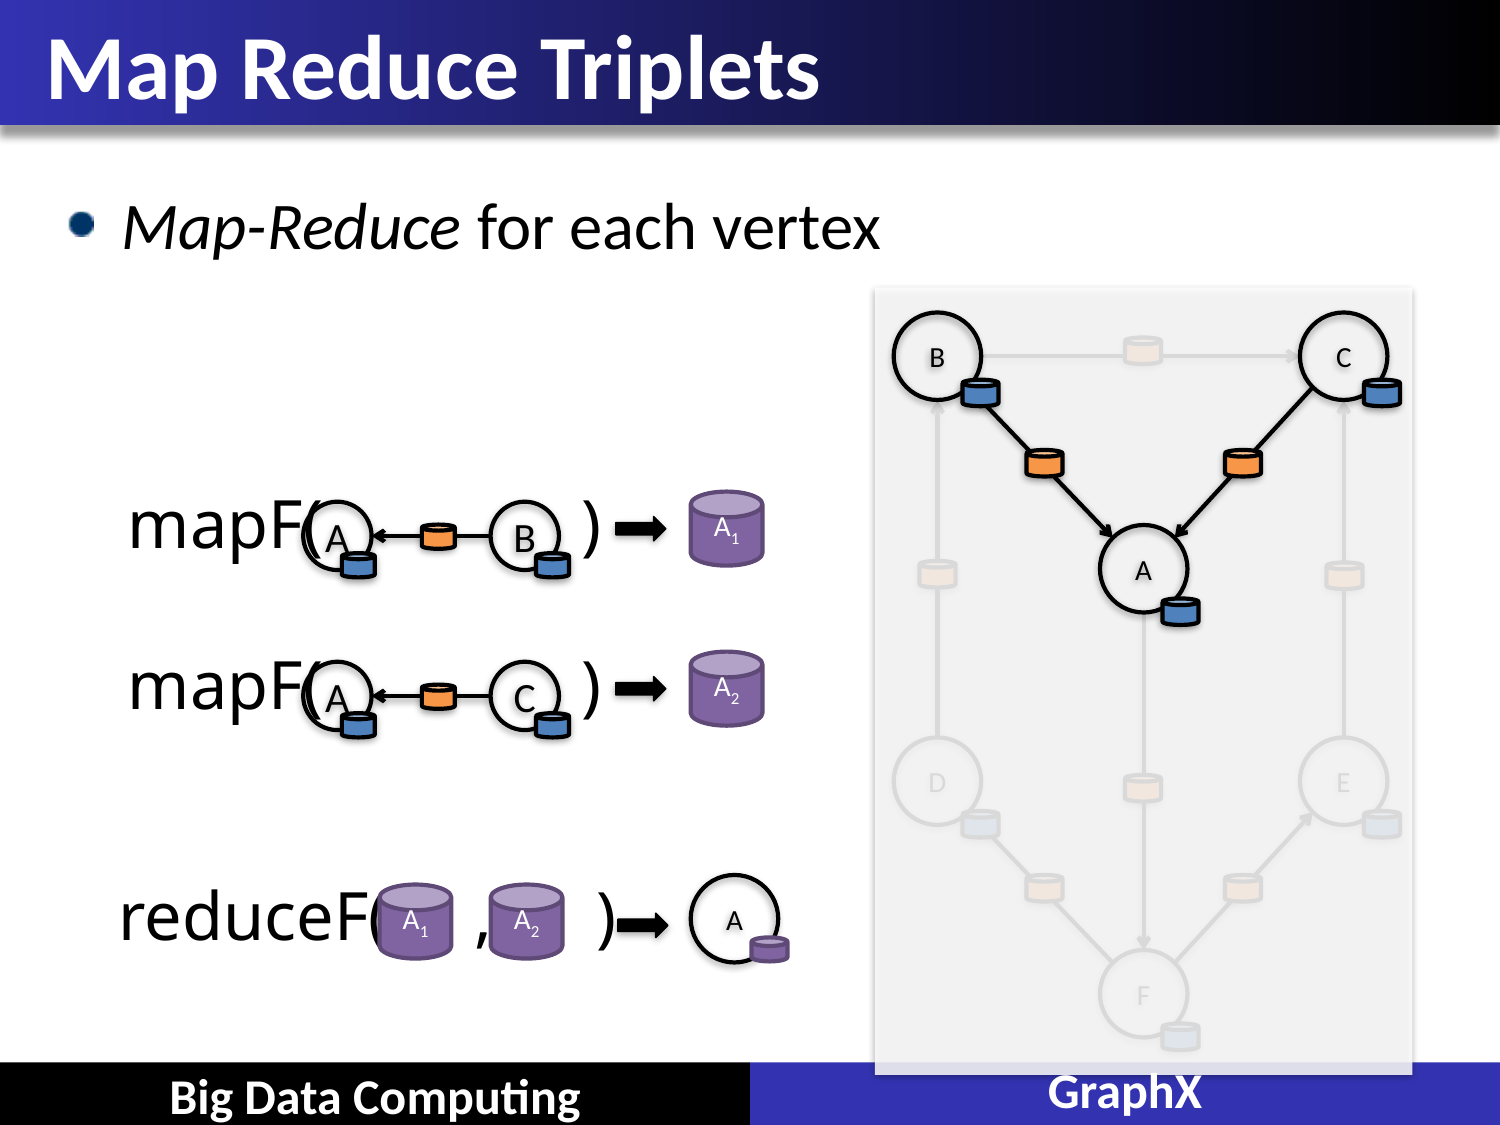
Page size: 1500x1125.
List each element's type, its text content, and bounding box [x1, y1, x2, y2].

text_box GraphX [749, 1058, 1500, 1119]
text_box [873, 285, 1415, 1058]
text_box Big Data Computing [0, 1070, 749, 1119]
text_box A [1097, 522, 1190, 615]
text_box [1174, 811, 1314, 964]
text_box B [891, 310, 984, 403]
text_box [1160, 596, 1201, 628]
picture [65, 208, 94, 237]
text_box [968, 386, 1114, 539]
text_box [968, 811, 1114, 964]
list Map-Reduce for each vertex [49, 174, 1426, 1006]
title Map Reduce Triplets [0, 0, 1463, 126]
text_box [99, 866, 619, 963]
text_box C [1297, 310, 1390, 403]
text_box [96, 474, 616, 738]
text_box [1174, 386, 1314, 539]
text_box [615, 491, 763, 726]
text_box [1361, 377, 1403, 409]
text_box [617, 874, 788, 963]
text_box [960, 377, 1001, 406]
